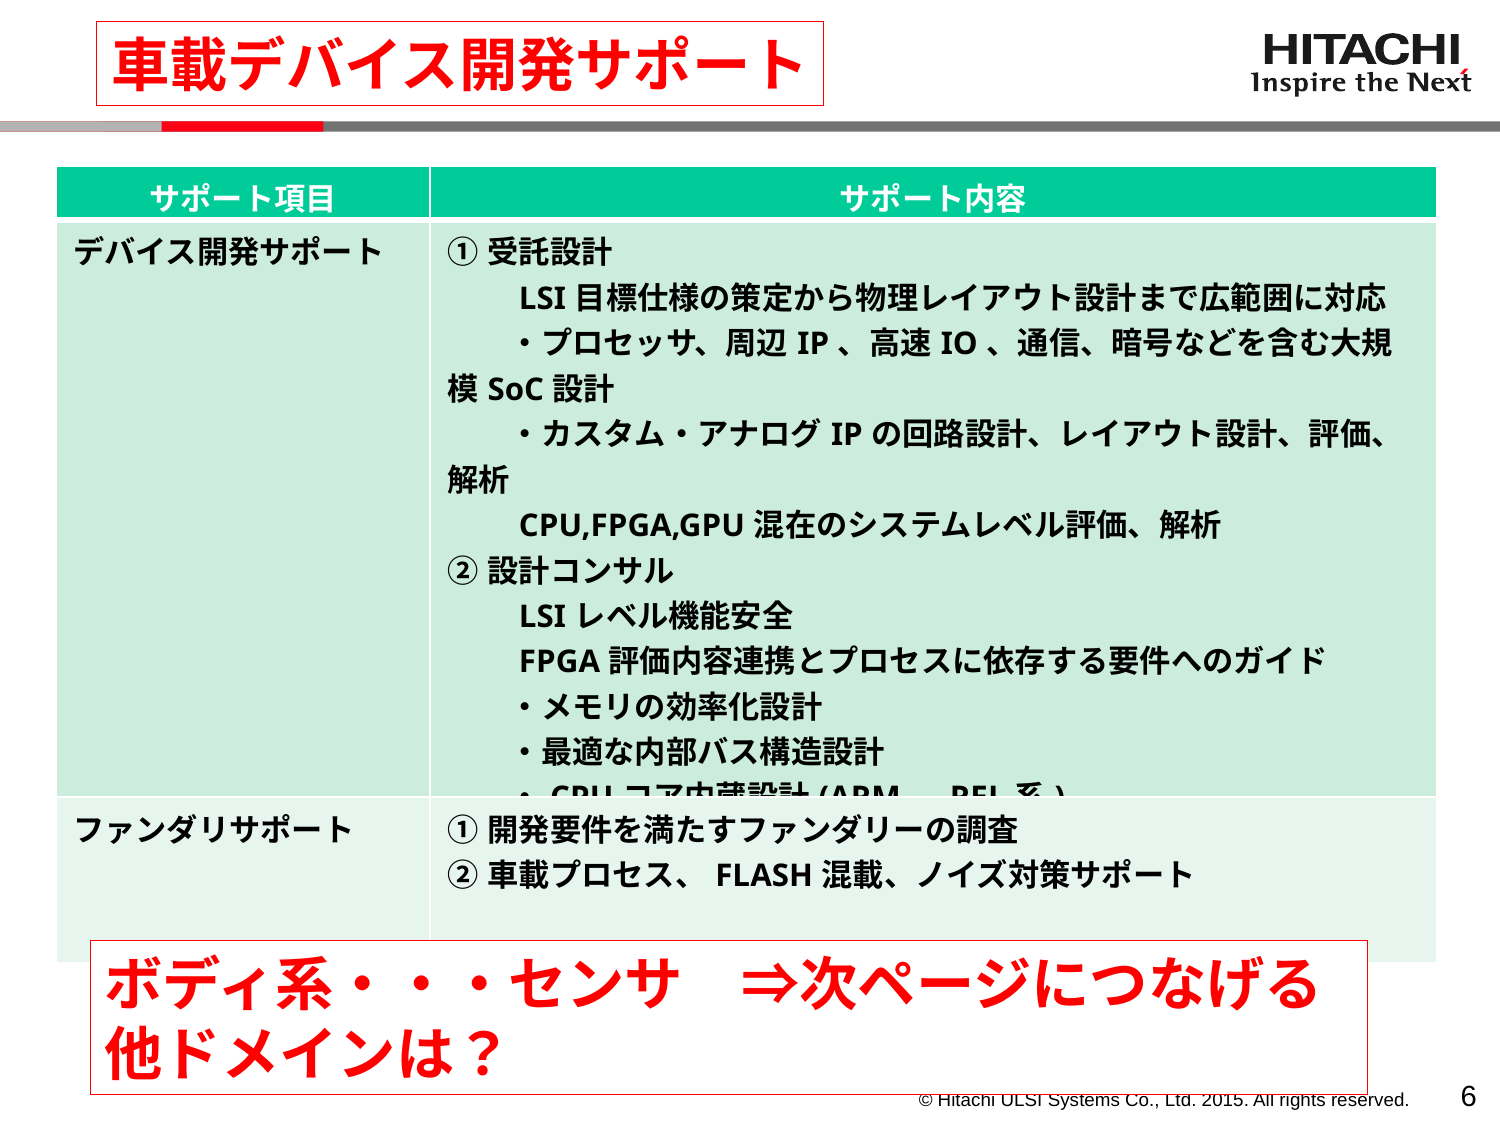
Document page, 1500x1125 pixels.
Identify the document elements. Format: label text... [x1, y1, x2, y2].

table_cell ①受託設計 LSI目標仕様の策定から物理レイアウト設計まで広範囲に対応 ・プロセッサ、周辺IP、高速IO、通信、暗号などを含む大規模SoC設計 ・カスタム・アナログIPの回路設計、レイアウト設計、評価、解析 CPU,FPGA,GPU混在のシステムレベル評価、解析 ②設計コンサル LSIレベル機能安全 FPGA評価内容連携とプロセスに依存する要件へのガイド ・メモリの効率化設計 ・最適な内部バス構造設計 ・CPUコア内蔵設計(ARM、REL系) ・低消費電力設計 (デバイスレベル) [431, 223, 1436, 796]
table_cell ①開発要件を満たすファンダリーの調査 ②車載プロセス、FLASH混載、ノイズ対策サポート [431, 798, 1436, 962]
table_header サポート項目 [57, 167, 429, 217]
table_header サポート内容 [431, 167, 1436, 217]
text_box ボディ系・・・センサ ⇒次ページにつなげる 他ドメインは？ [90, 940, 1368, 1095]
table_cell ファンダリサポート [57, 798, 429, 962]
slide_number 5 [1411, 1073, 1492, 1124]
table_cell デバイス開発サポート [57, 223, 429, 796]
text_box 車載デバイス開発サポート [96, 21, 824, 106]
